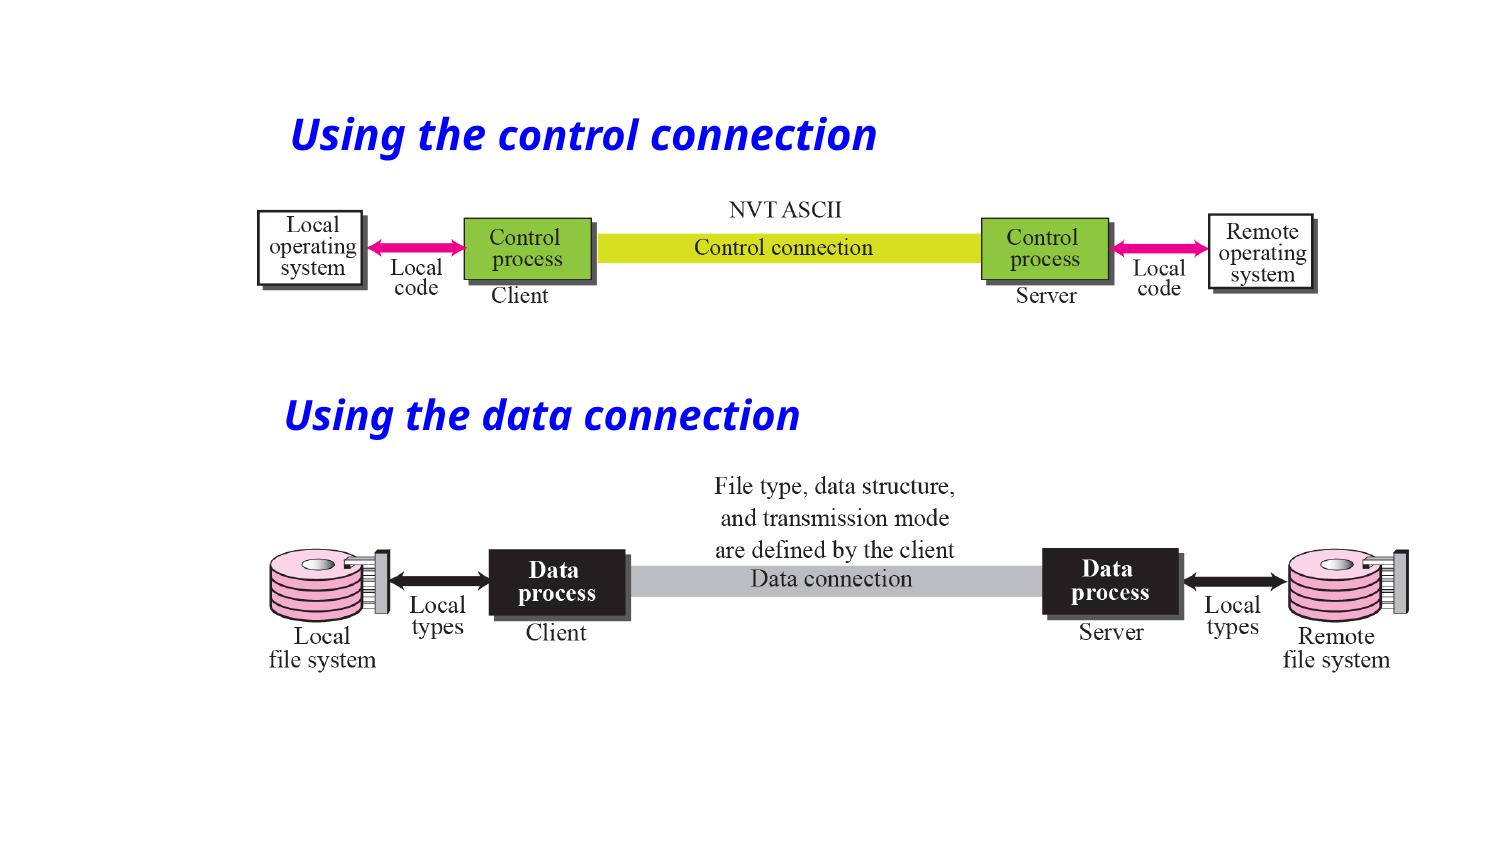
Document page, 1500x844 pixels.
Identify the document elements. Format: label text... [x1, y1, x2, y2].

picture [268, 472, 1409, 675]
text_box Using the control connection [274, 99, 978, 167]
text_box Using the data connection [268, 381, 1396, 447]
picture [257, 198, 1319, 311]
